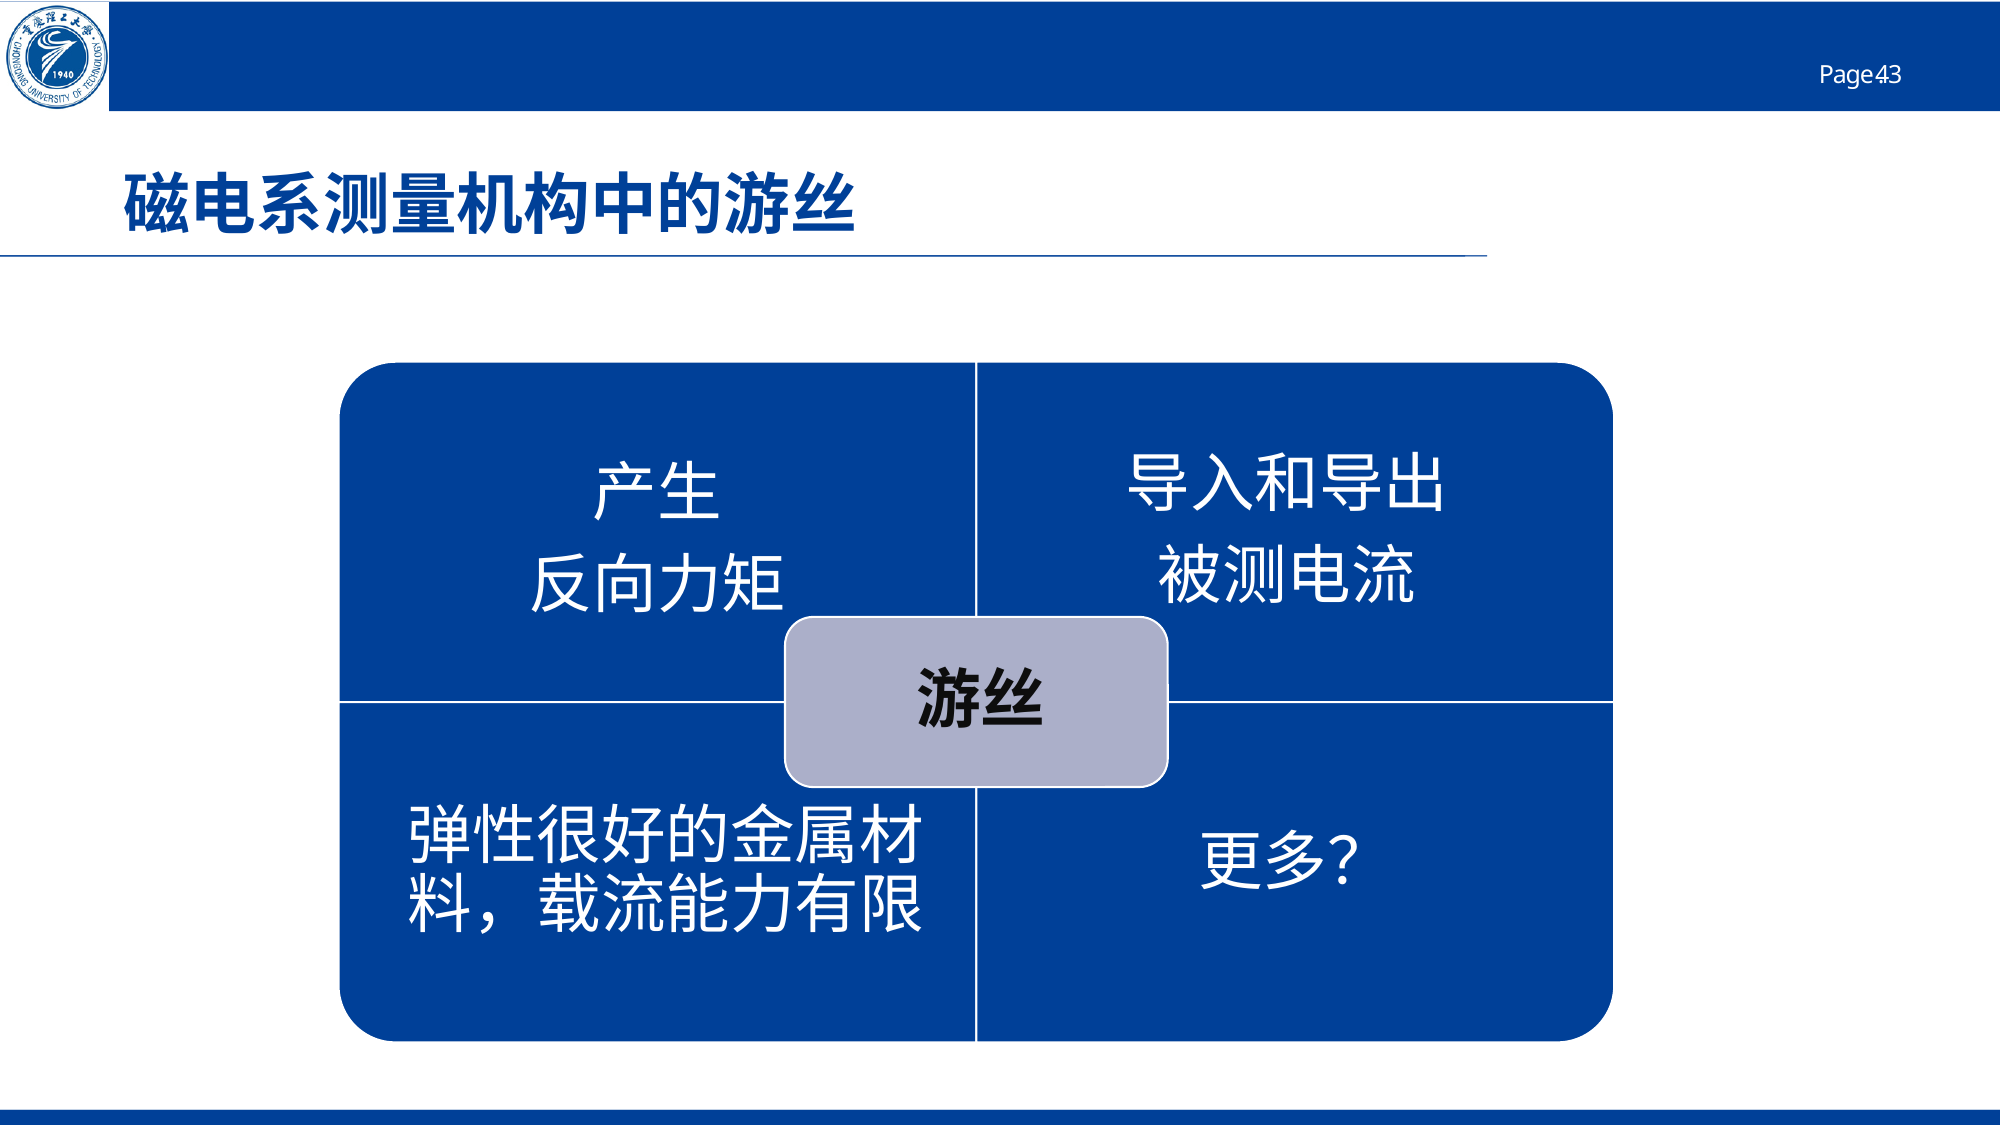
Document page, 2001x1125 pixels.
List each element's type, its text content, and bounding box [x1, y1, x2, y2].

title 磁电系测量机构中的游丝 [108, 160, 1940, 255]
picture [0, 2, 109, 112]
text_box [338, 361, 1615, 1043]
